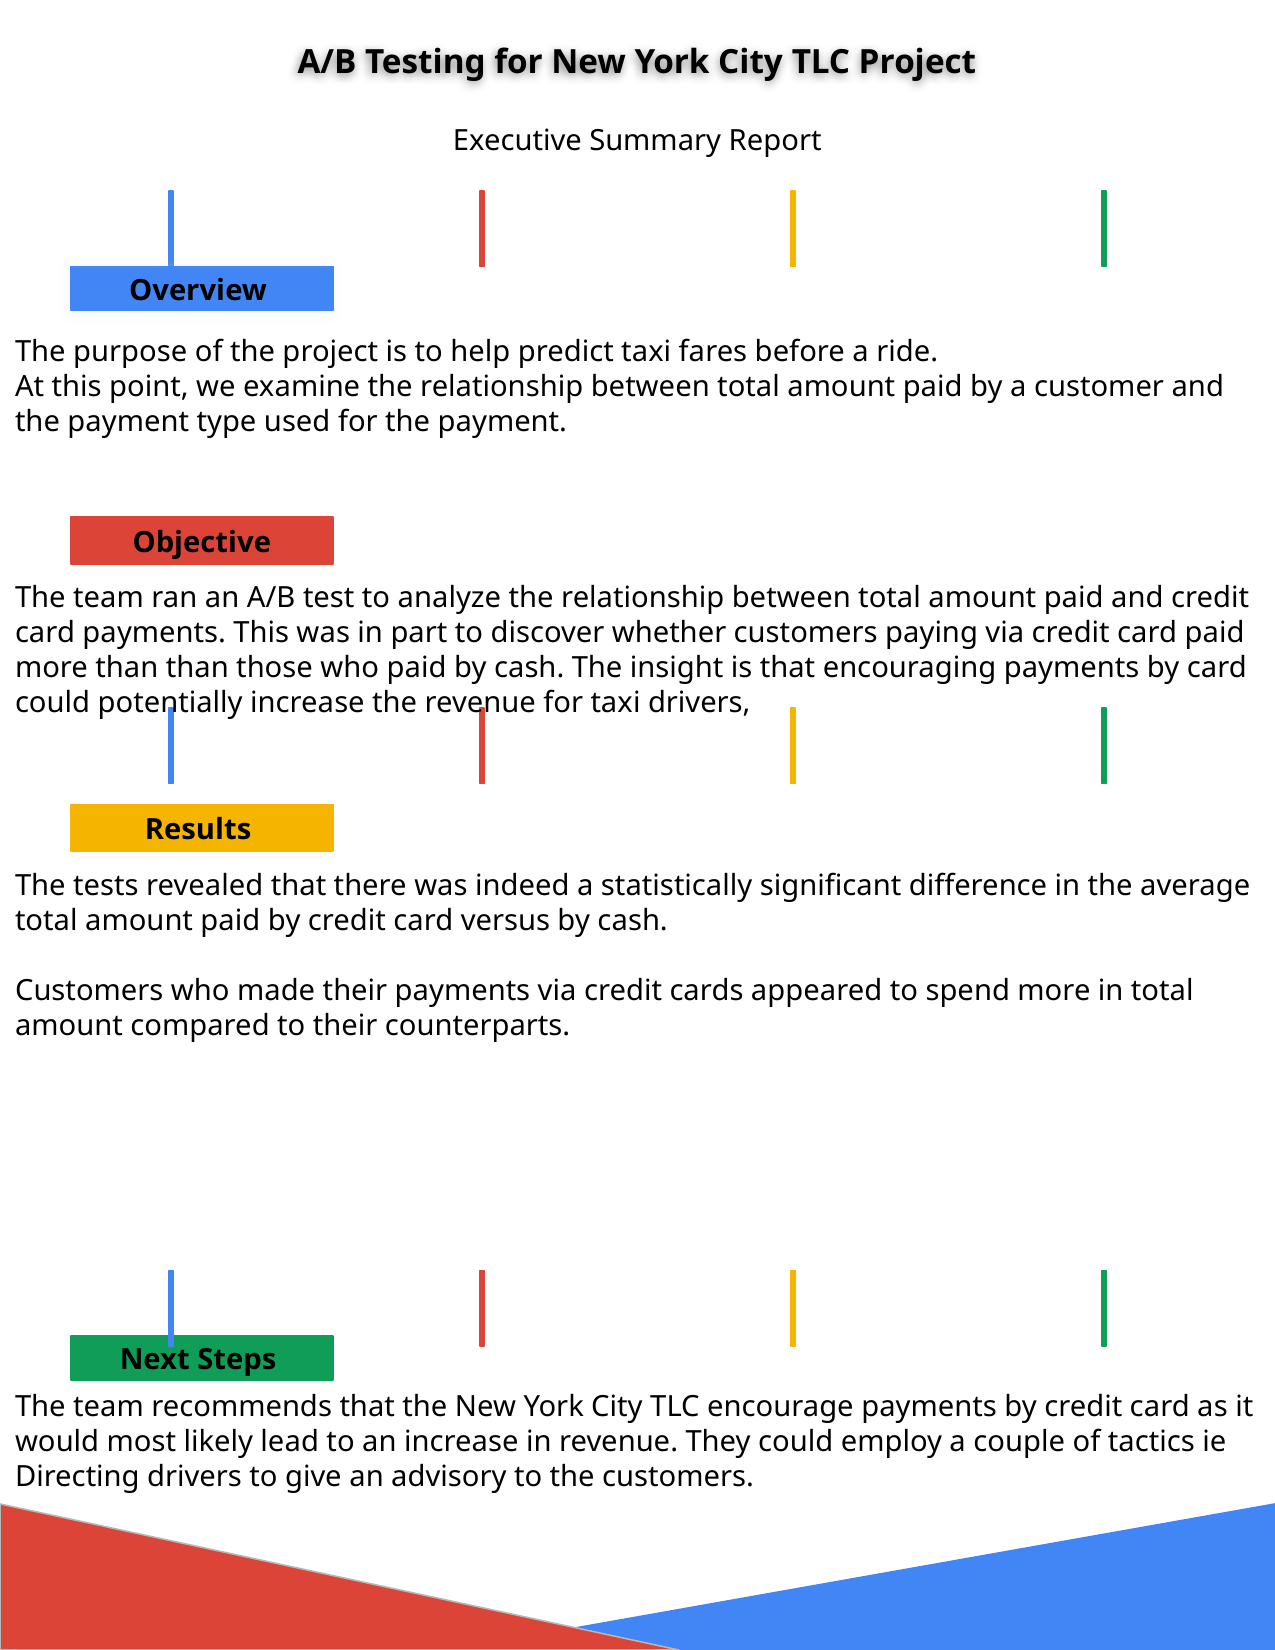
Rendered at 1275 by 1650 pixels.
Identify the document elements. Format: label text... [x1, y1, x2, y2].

text_box The purpose of the project is to help predict taxi fares before a ride. At this point, we examine the relationship between total amount paid by a customer and the payment type used for the payment. [0, 317, 1275, 499]
text_box The team ran an A/B test to analyze the relationship between total amount paid and credit card payments. This was in part to discover whether customers paying via credit card paid more than than those who paid by cash. The insight is that encouraging payments by card could potentially increase the revenue for taxi drivers, [0, 563, 1275, 788]
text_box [0, 28, 1275, 211]
text_box The tests revealed that there was indeed a statistically significant difference in the average total amount paid by credit card versus by cash. Customers who made their payments via credit cards appeared to spend more in total amount compared to their counterparts. [0, 851, 1275, 1308]
text_box The team recommends that the New York City TLC encourage payments by credit card as it would most likely lead to an increase in revenue. They could employ a couple of tactics ie Directing drivers to give an advisory to the customers. [0, 1372, 1275, 1508]
